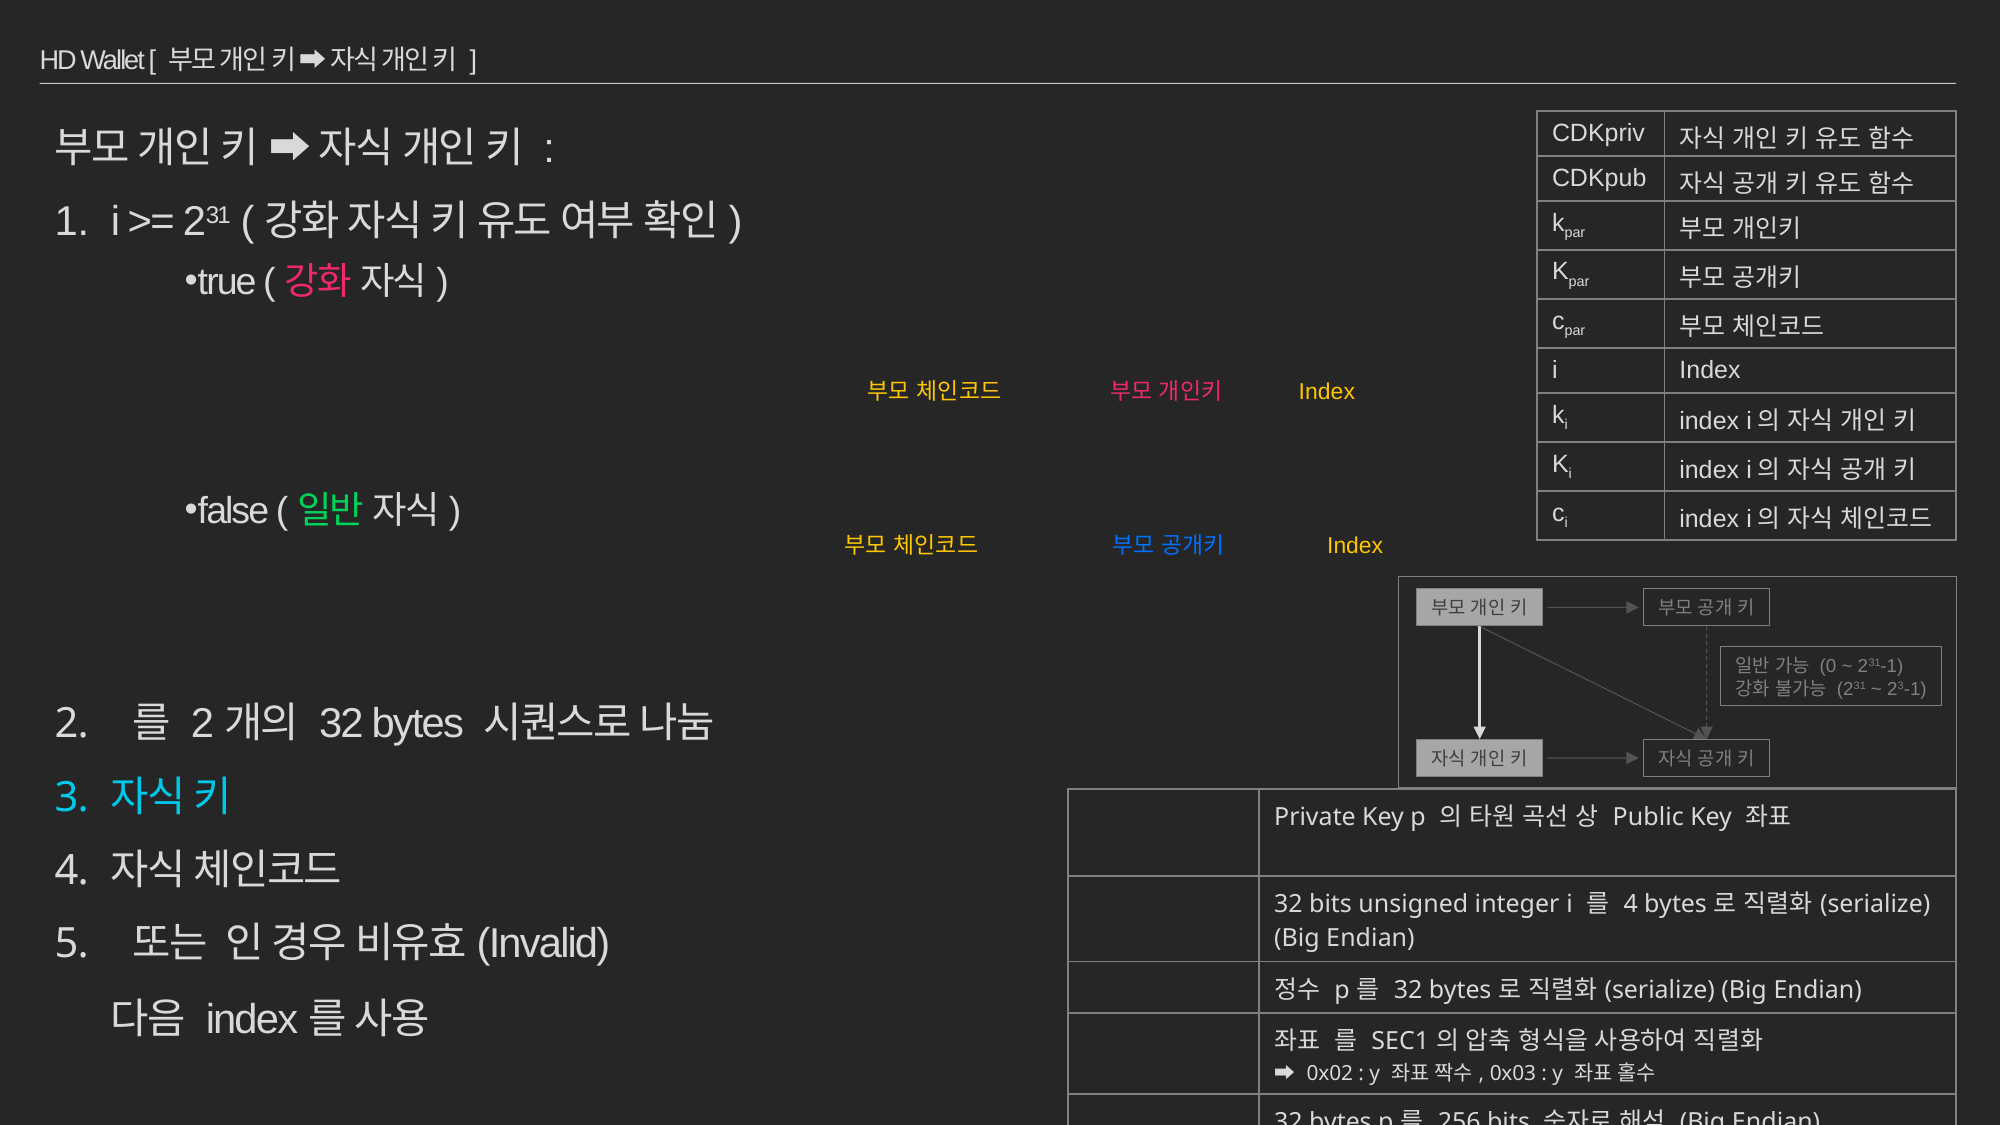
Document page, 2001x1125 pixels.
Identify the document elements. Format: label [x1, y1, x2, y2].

table_cell [1665, 251, 1955, 298]
table_cell [1538, 300, 1664, 347]
table_cell [1538, 251, 1664, 298]
table_cell [1538, 492, 1664, 539]
table_cell [1538, 443, 1664, 490]
title [39, 31, 1961, 84]
table_cell [1665, 157, 1955, 200]
table_cell [1538, 157, 1664, 200]
table_cell [1665, 300, 1955, 347]
text_box [1095, 369, 1238, 412]
text_box [1312, 523, 1399, 566]
table_cell [1665, 492, 1955, 539]
table_cell [1665, 349, 1955, 392]
text_box [1097, 523, 1241, 566]
text_box [1283, 369, 1370, 412]
text_box [829, 523, 994, 566]
text_box [852, 369, 1017, 412]
table_cell [1665, 394, 1955, 441]
table_cell [1665, 202, 1955, 249]
table_cell [1538, 202, 1664, 249]
table_header [1665, 112, 1955, 155]
text_box [1398, 576, 1957, 788]
table_cell [1538, 349, 1664, 392]
table_cell [1665, 443, 1955, 490]
table_header [1538, 112, 1664, 155]
table_cell [1538, 394, 1664, 441]
